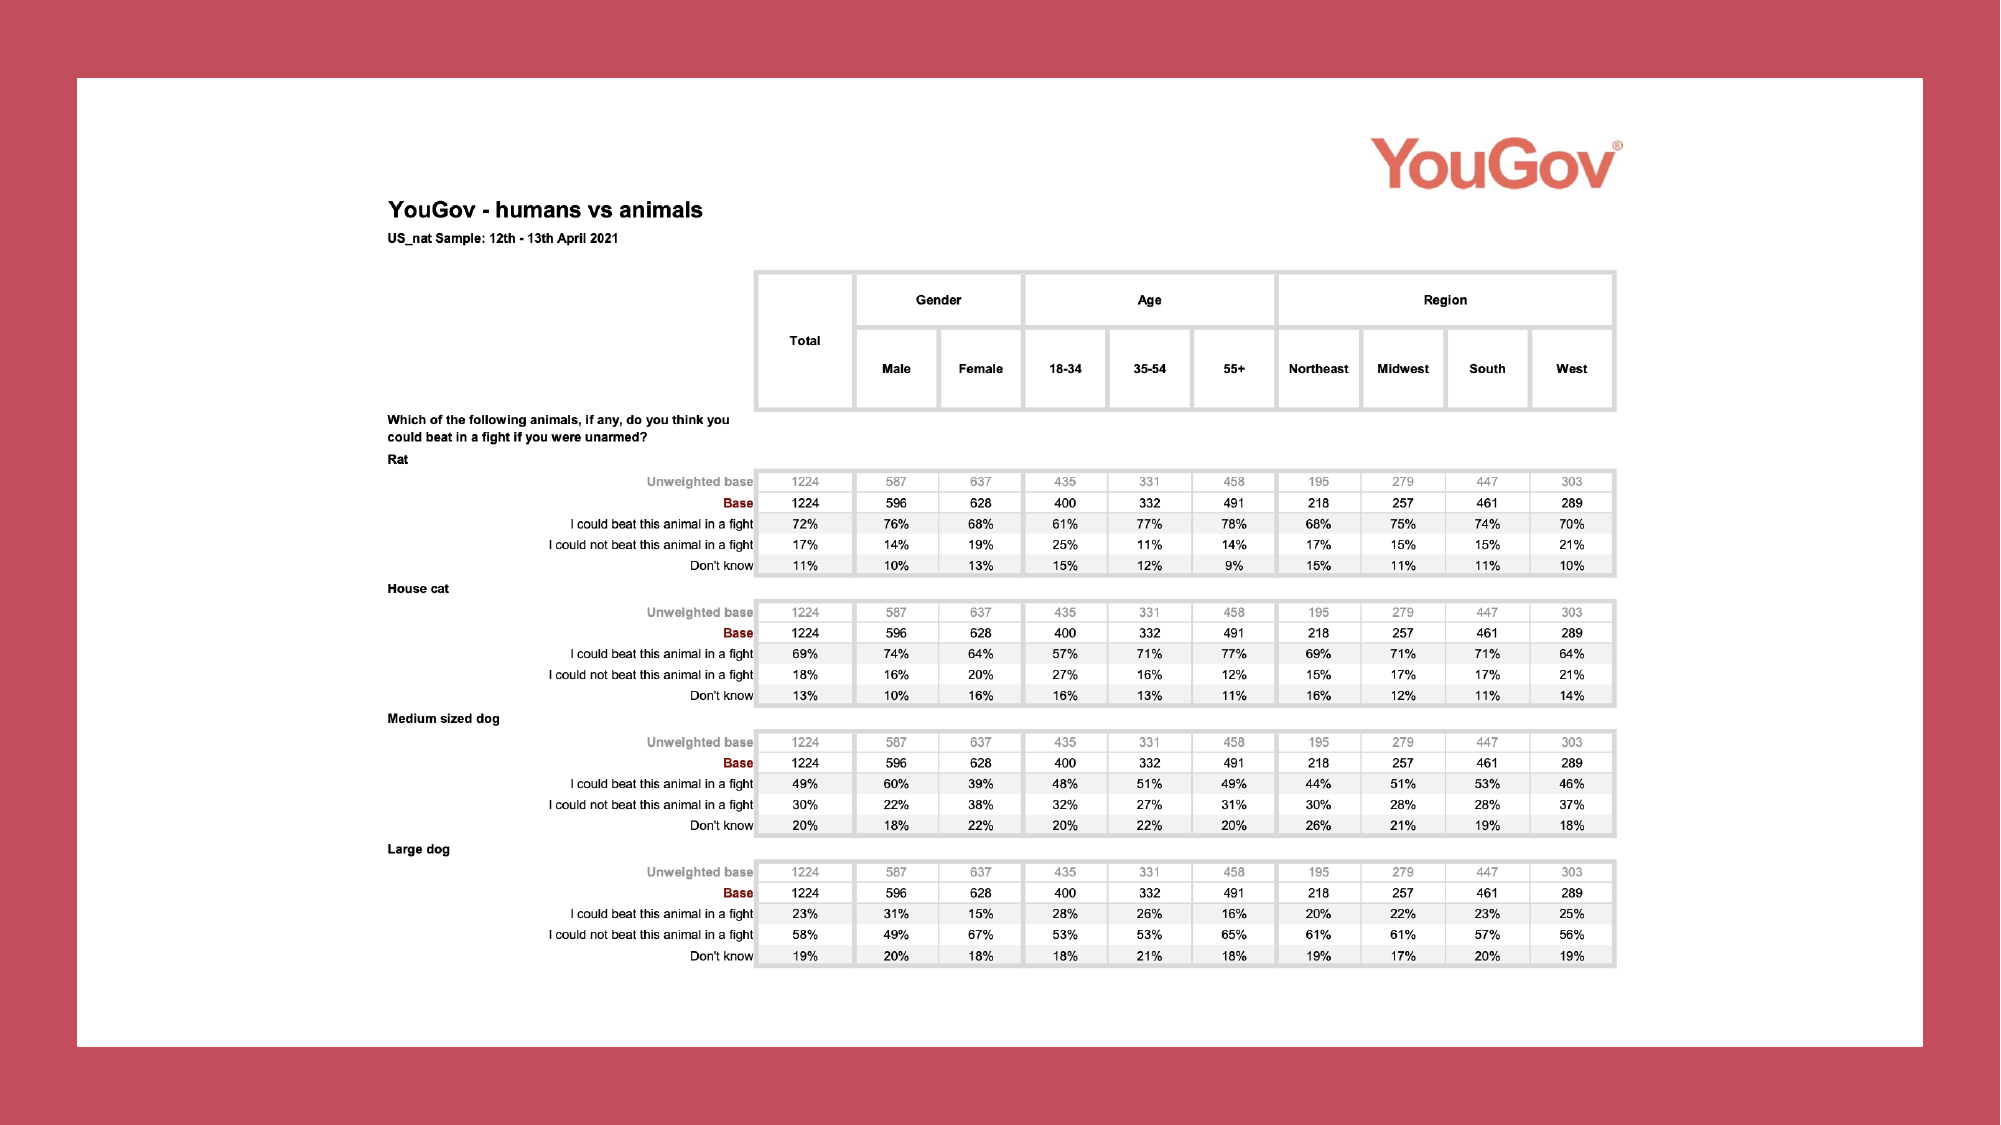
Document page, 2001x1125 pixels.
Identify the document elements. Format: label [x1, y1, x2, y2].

text_box [77, 78, 1923, 1047]
text_box [0, 0, 2000, 1125]
list [371, 131, 1629, 994]
